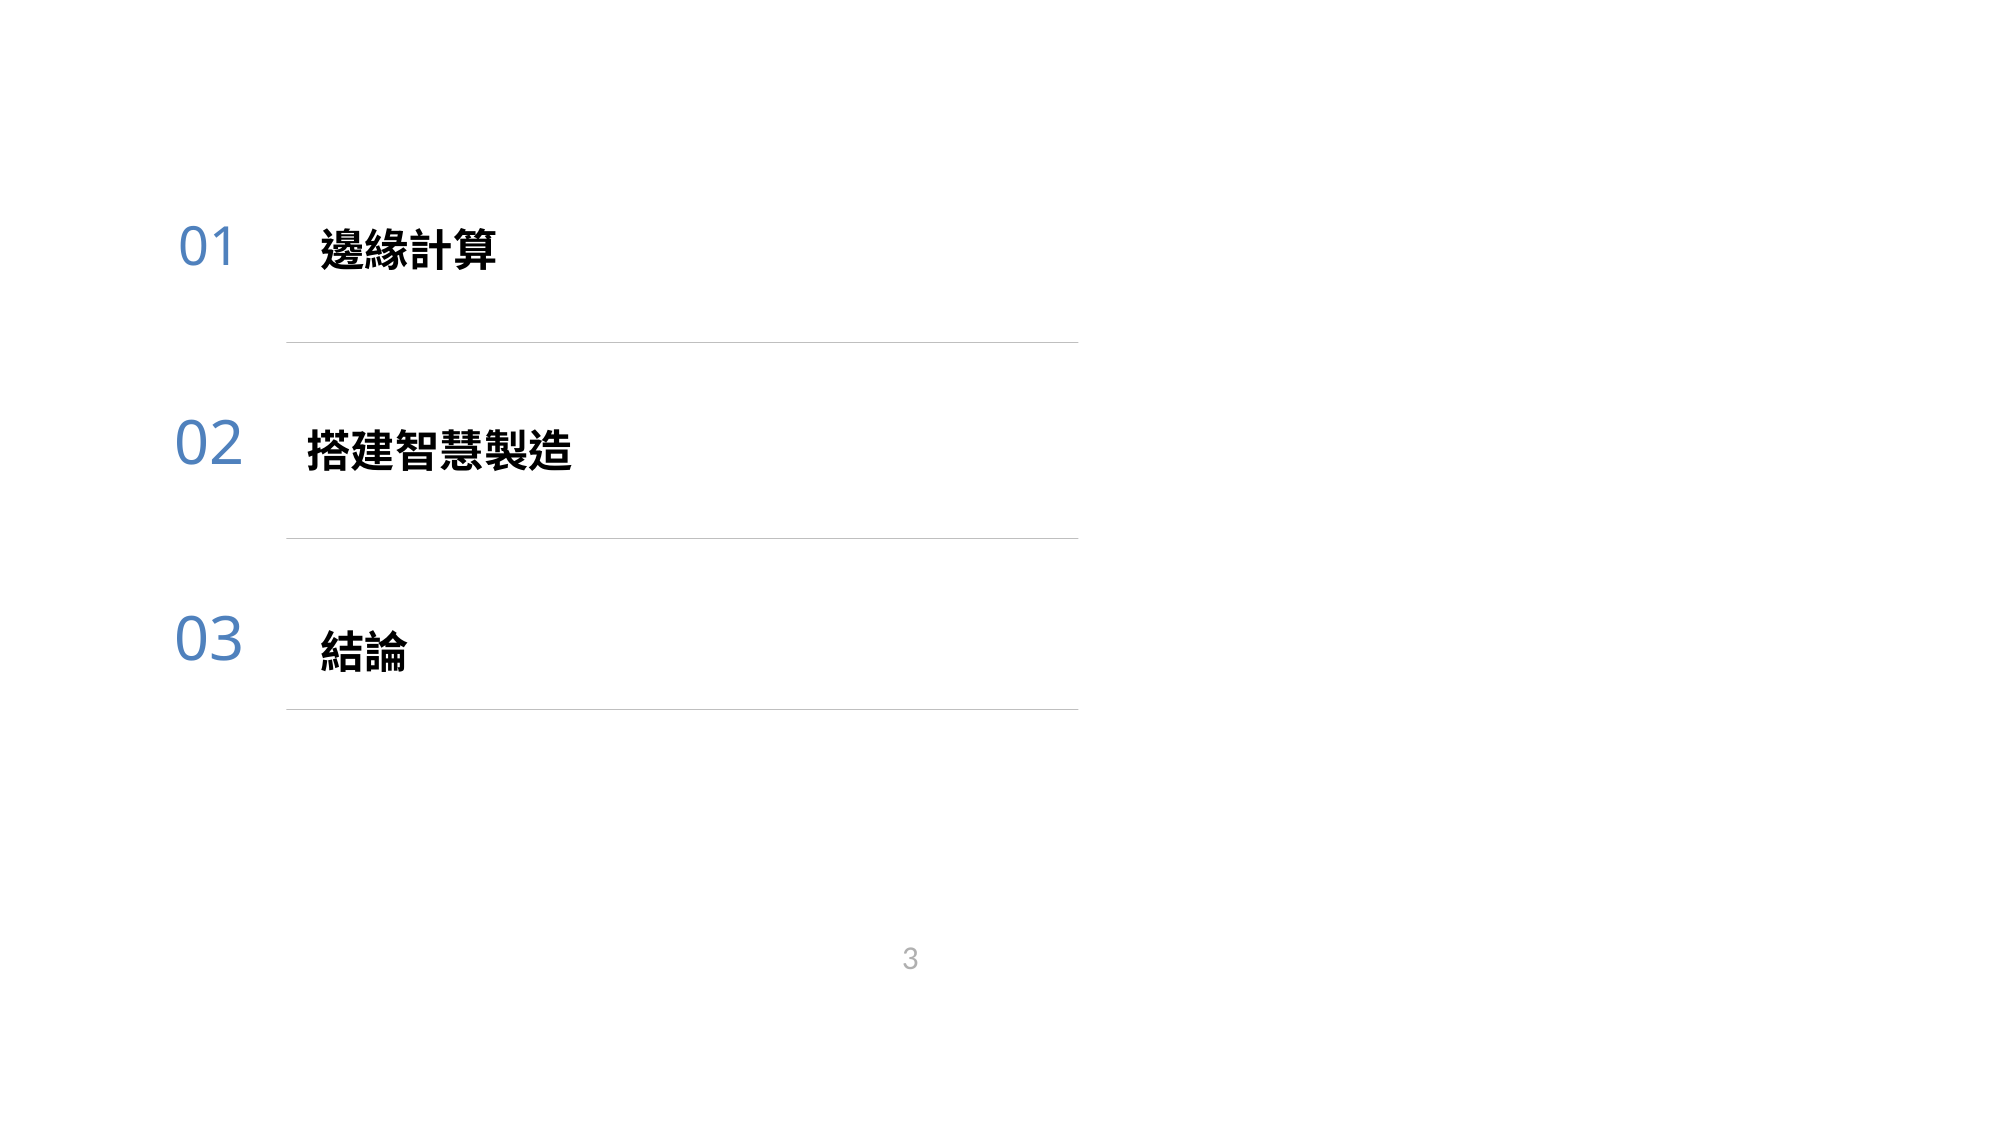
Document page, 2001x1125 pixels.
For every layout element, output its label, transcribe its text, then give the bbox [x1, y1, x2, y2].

text_box 02 [154, 389, 265, 491]
text_box 搭建智慧製造 [286, 385, 1127, 514]
text_box 邊緣計算 [299, 210, 1141, 287]
text_box CONTENTS [175, 235, 772, 377]
text_box 03 [153, 585, 266, 687]
text_box 結論 [299, 612, 1141, 689]
slide_number 3 [483, 926, 934, 986]
text_box 01 [158, 193, 261, 295]
